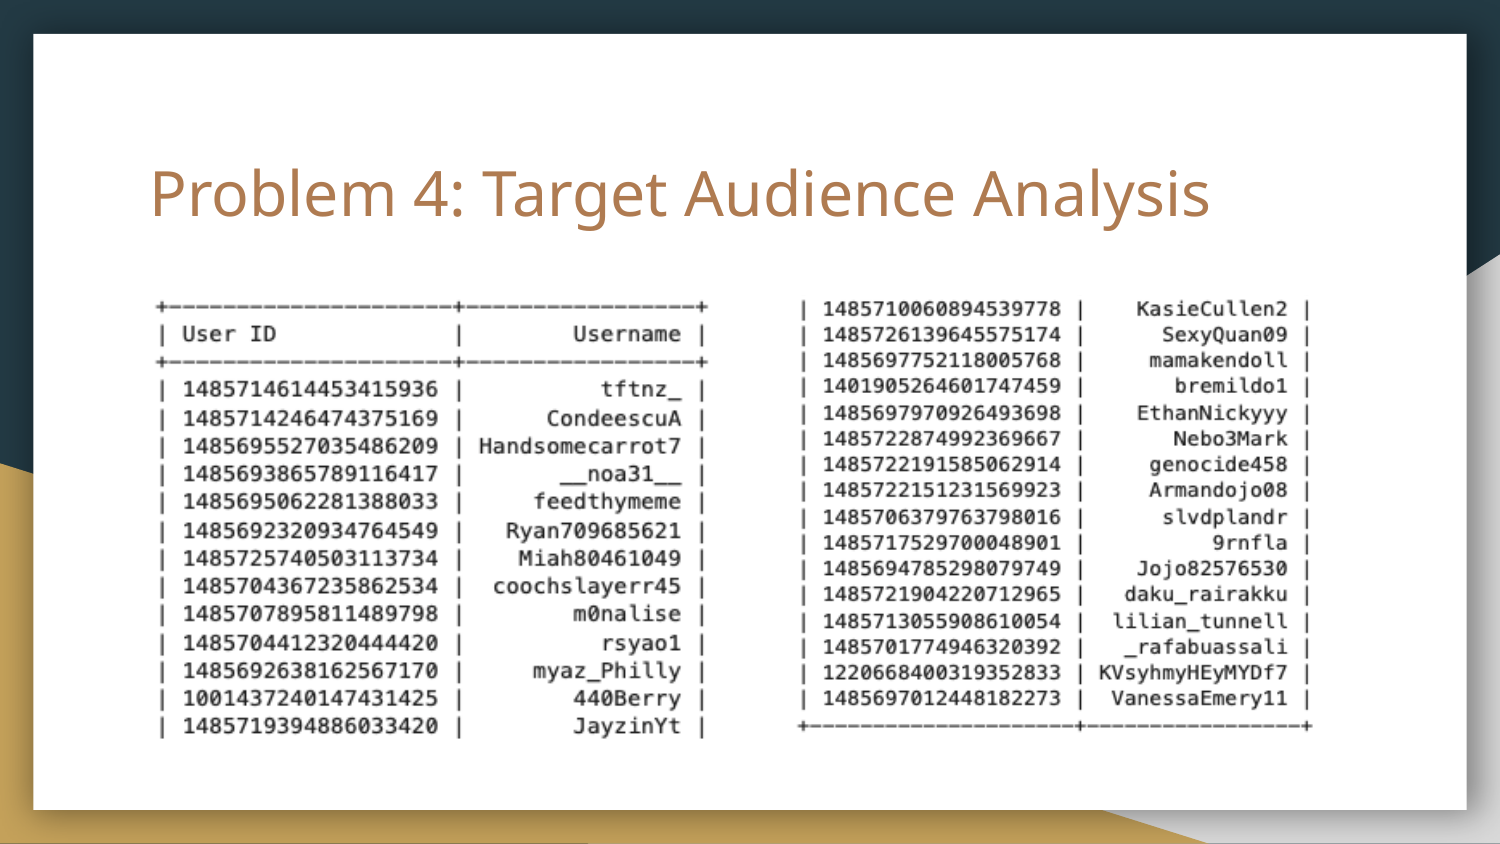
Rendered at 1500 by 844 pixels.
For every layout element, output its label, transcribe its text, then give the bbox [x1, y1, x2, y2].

picture [794, 295, 1321, 739]
title Problem 4: Target Audience Analysis [134, 138, 1366, 296]
picture [151, 295, 718, 739]
